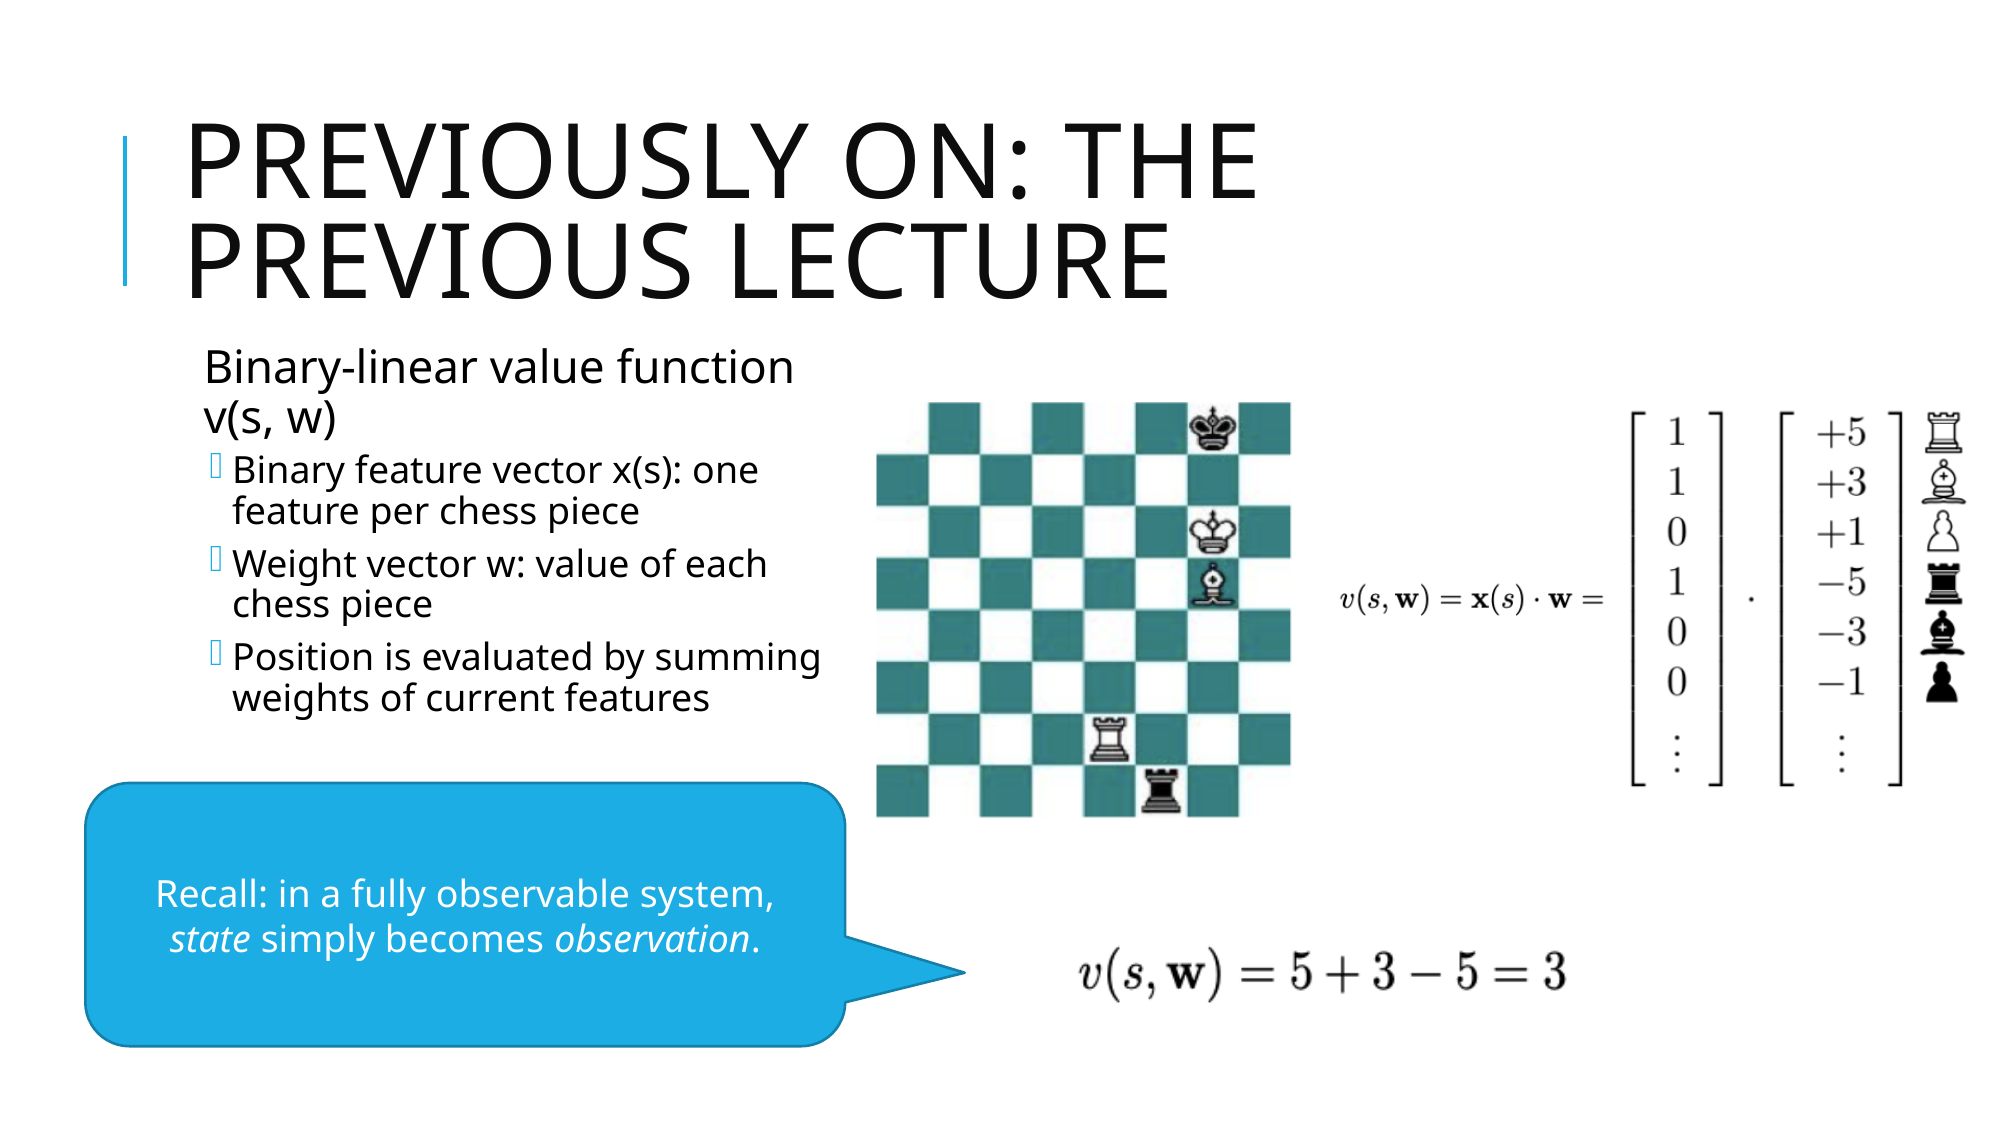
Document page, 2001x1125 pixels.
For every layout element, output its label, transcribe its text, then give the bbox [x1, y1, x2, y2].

list Binary-linear value function v(s, w) Binary feature vector x(s): one feature per chess piece Weight vector w: value of each chess piece Position is evaluated by summing weights of current features [181, 336, 846, 799]
picture [1051, 921, 1594, 1026]
picture [844, 376, 1303, 828]
picture [1322, 376, 1975, 828]
text_box Recall: in a fully observable system, state simply becomes observation. [84, 781, 966, 1048]
title Previously On: The Previous Lecture [168, 96, 1763, 342]
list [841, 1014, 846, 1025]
